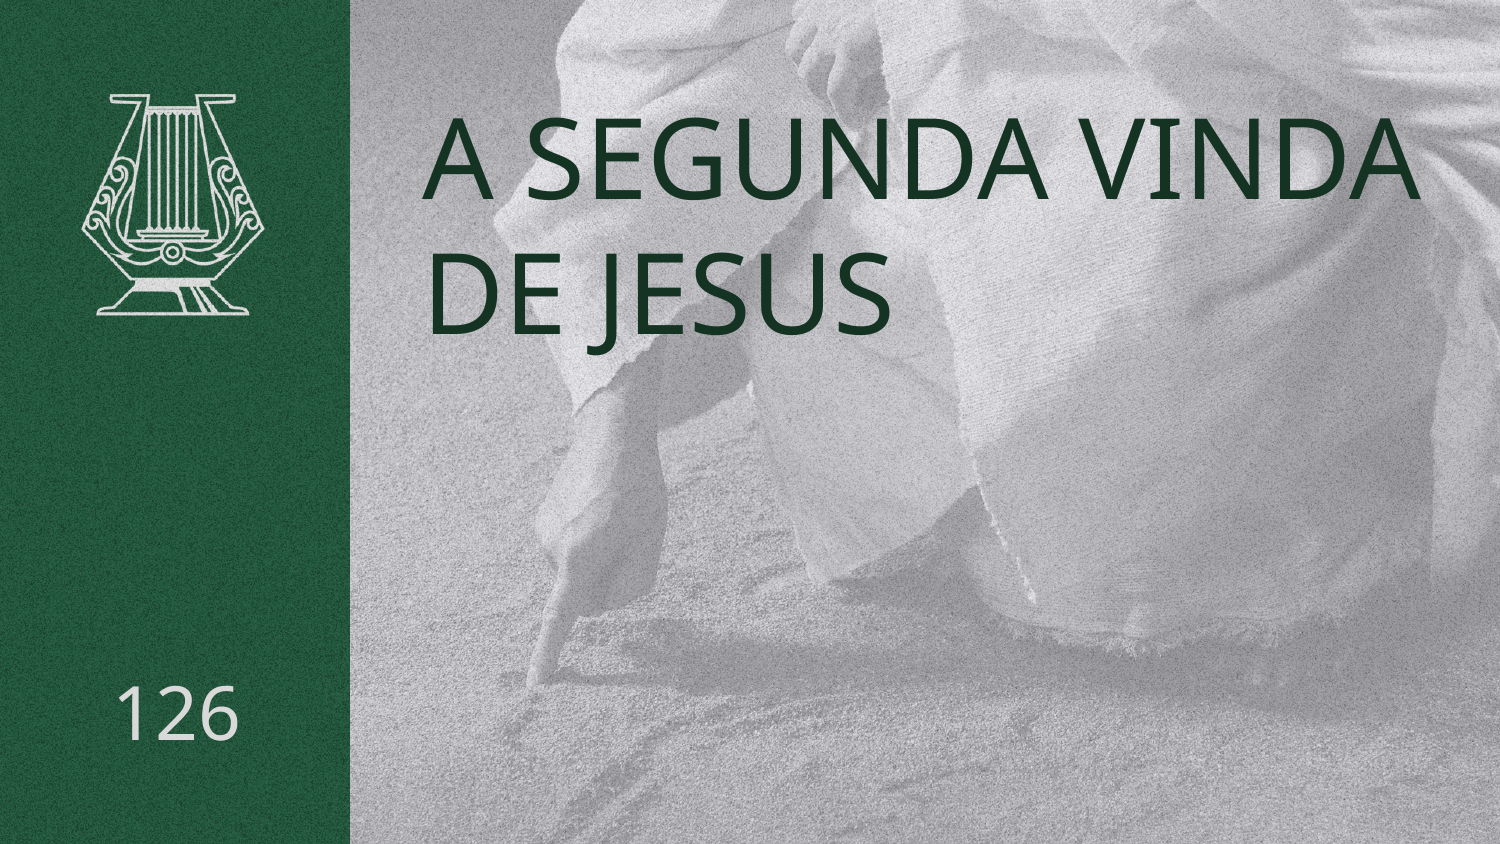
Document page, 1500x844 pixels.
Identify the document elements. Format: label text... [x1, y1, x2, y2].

list 126 [76, 658, 278, 765]
title A SEGUNDA VINDA DE JESUS [407, 79, 1447, 777]
picture [0, 0, 1500, 844]
